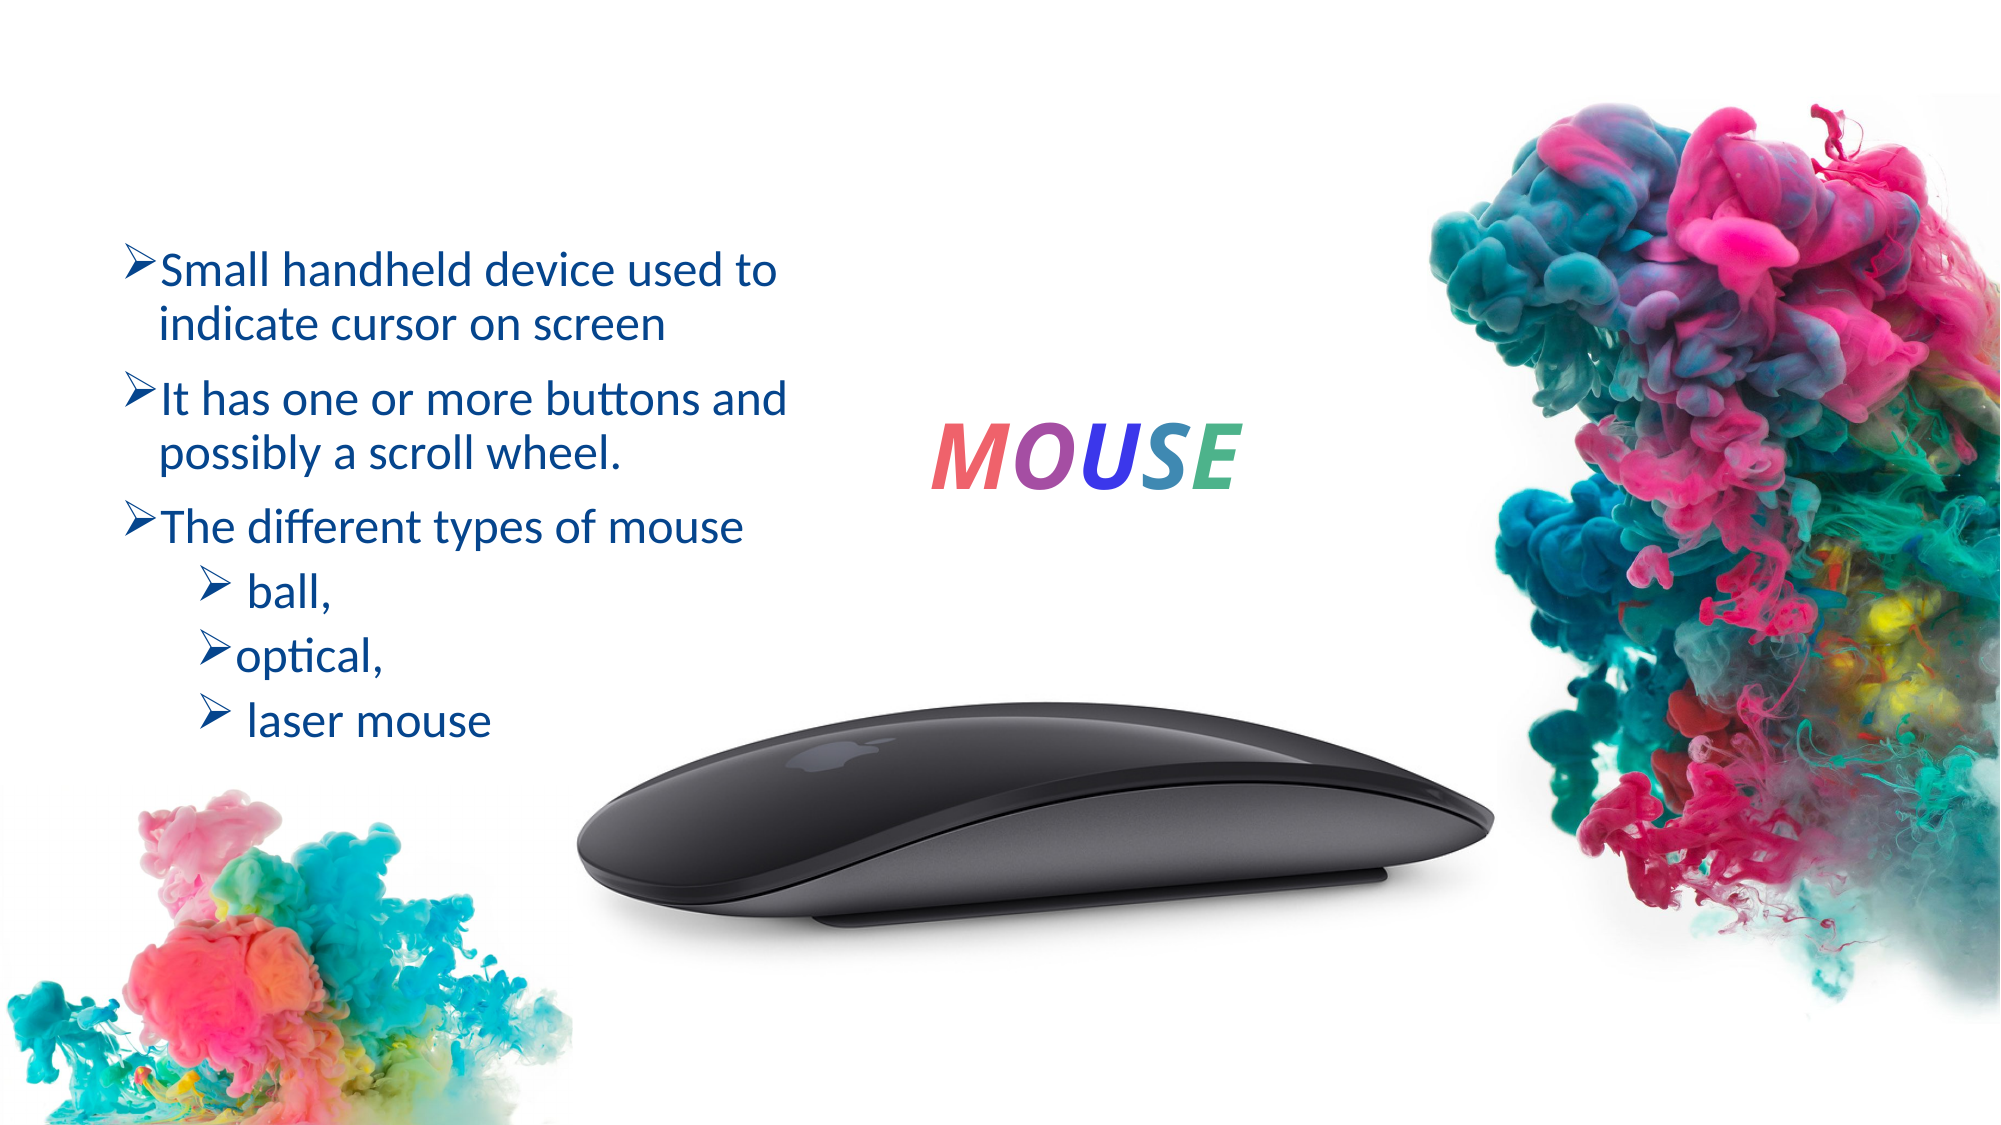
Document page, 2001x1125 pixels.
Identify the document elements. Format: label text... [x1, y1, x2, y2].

list Small handheld device used to indicate cursor on screen It has one or more buttons and possibly a scroll wheel. The different types of mouse ball, optical, laser mouse [105, 235, 855, 785]
picture [0, 61, 2000, 1125]
text_box MOUSE [915, 390, 1255, 561]
